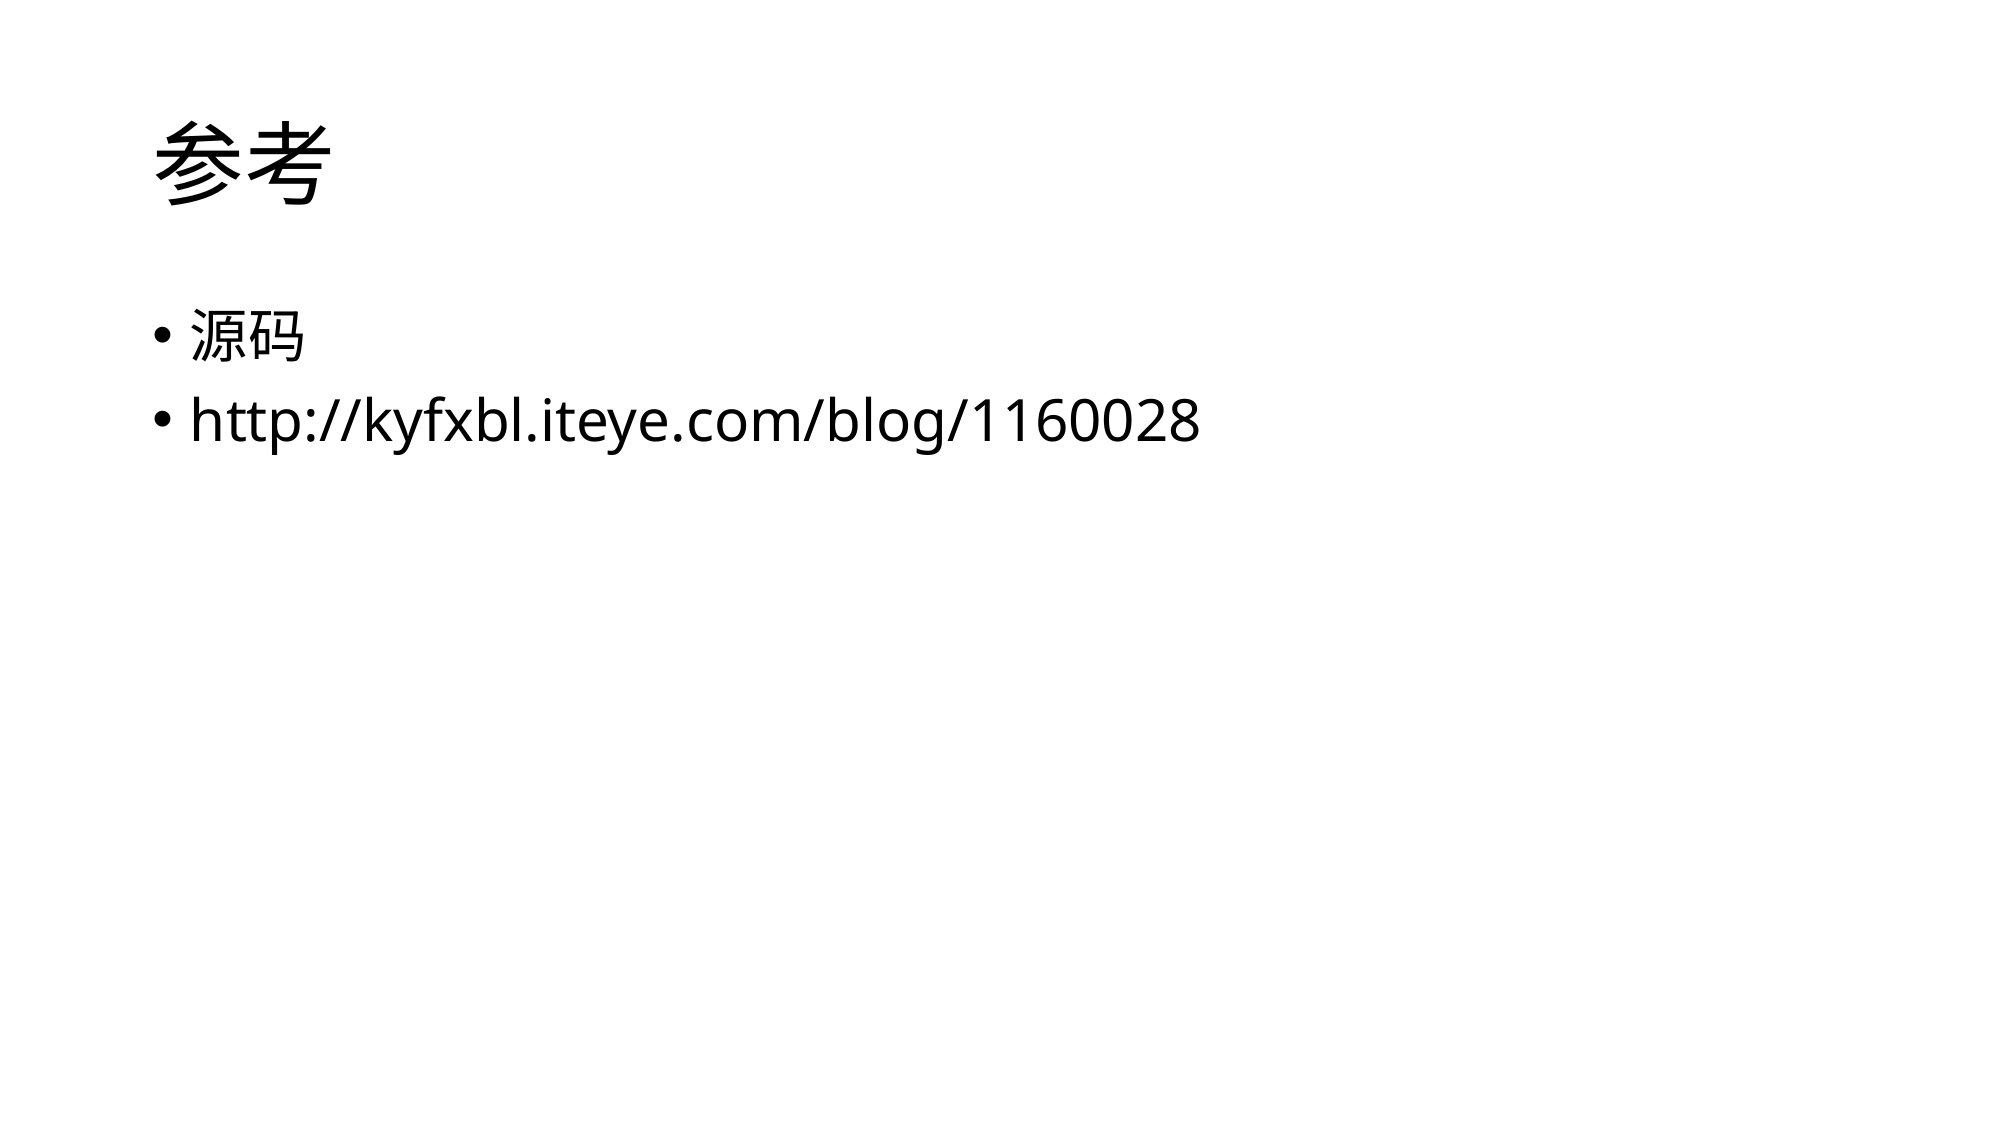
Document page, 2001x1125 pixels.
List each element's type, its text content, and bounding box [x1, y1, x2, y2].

list 源码 http://kyfxbl.iteye.com/blog/1160028 [137, 299, 1863, 1014]
title 参考 [137, 59, 1863, 278]
